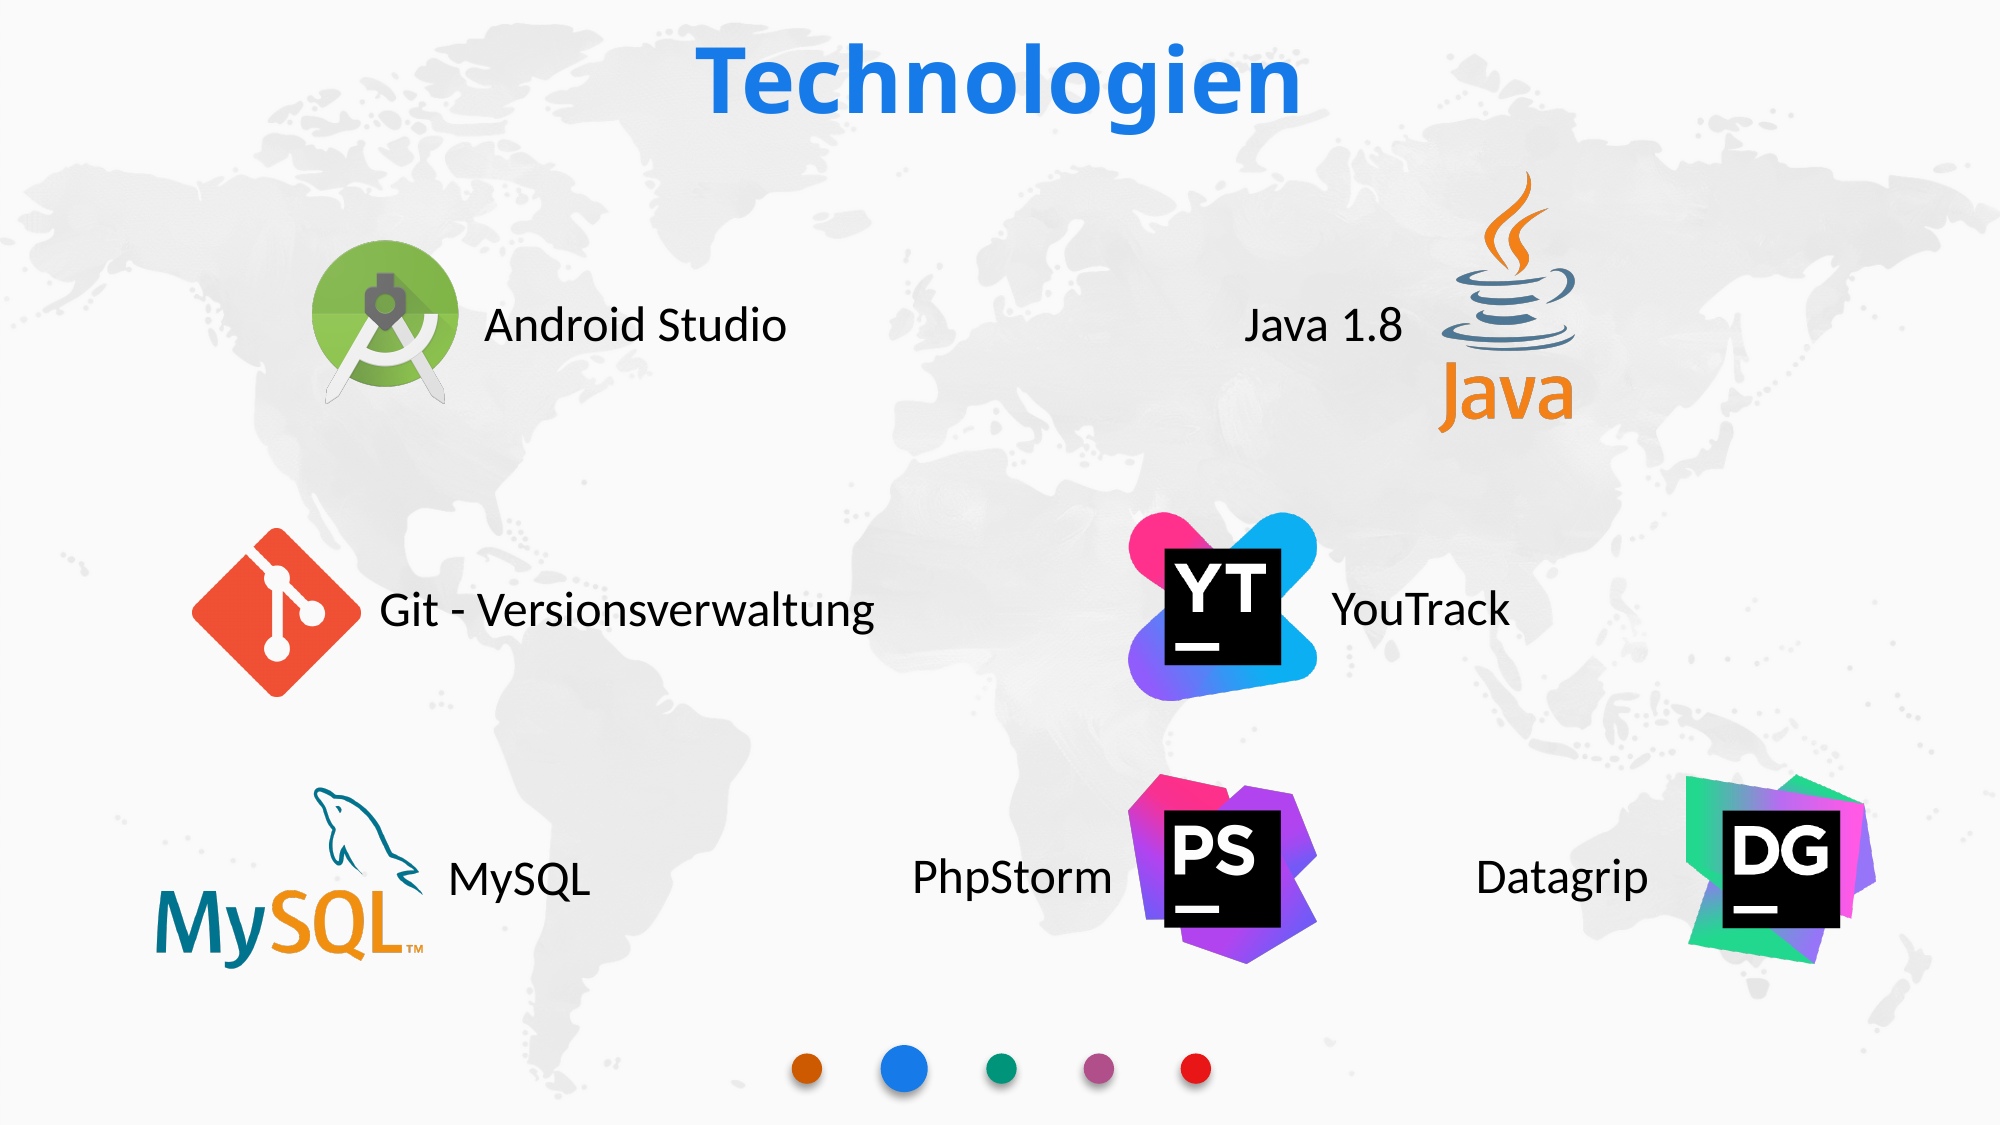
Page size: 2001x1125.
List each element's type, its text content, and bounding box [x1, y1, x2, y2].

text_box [192, 528, 930, 698]
text_box [985, 1052, 1018, 1085]
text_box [1252, 774, 1876, 964]
text_box [1179, 1052, 1213, 1085]
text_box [151, 782, 845, 974]
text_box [1127, 511, 1729, 701]
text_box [300, 237, 881, 407]
title Technologien [137, 22, 1863, 147]
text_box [716, 774, 1252, 964]
text_box [790, 1052, 824, 1085]
text_box [1082, 1052, 1116, 1085]
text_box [1006, 171, 1579, 437]
text_box [879, 1044, 929, 1094]
